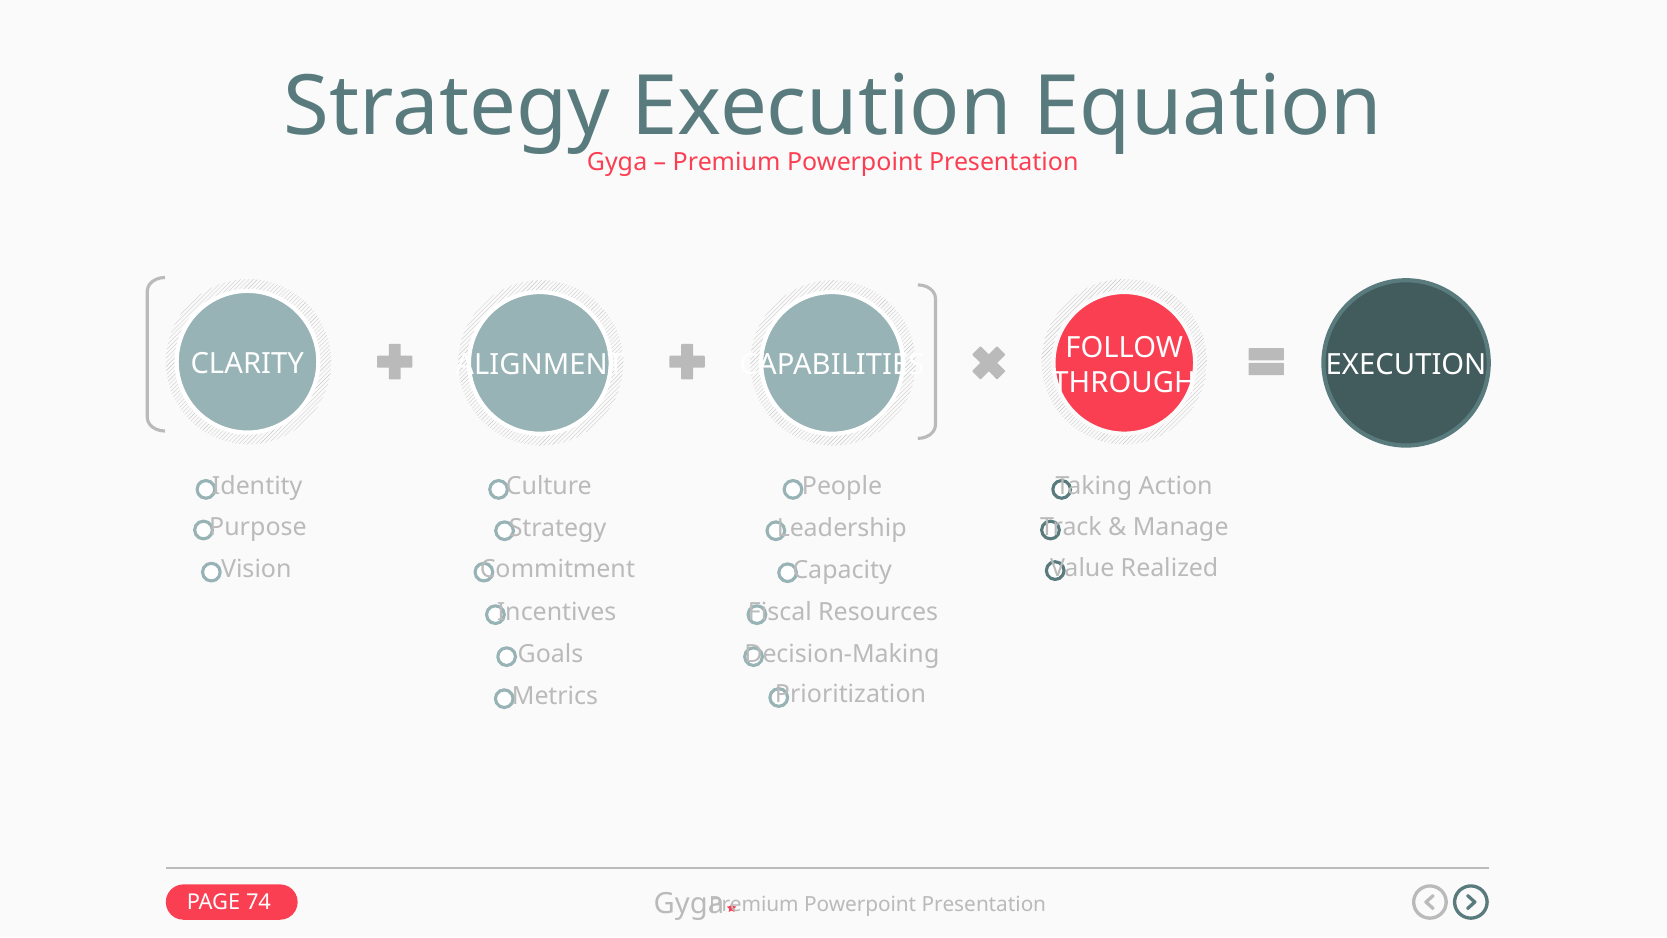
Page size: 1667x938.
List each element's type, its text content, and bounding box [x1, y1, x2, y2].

text_box [495, 646, 505, 668]
text_box Vision [209, 555, 304, 589]
text_box People [790, 473, 895, 506]
text_box [377, 343, 413, 380]
text_box [192, 521, 197, 539]
text_box Incentives [485, 598, 629, 631]
text_box [972, 346, 1006, 380]
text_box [1248, 347, 1285, 376]
text_box Track & Manage [1028, 513, 1241, 547]
list Gyga – Premium Powerpoint Presentation [0, 137, 1667, 185]
text_box [146, 276, 165, 432]
text_box [195, 480, 200, 499]
text_box Purpose [197, 513, 319, 547]
text_box Value Realized [1038, 554, 1231, 587]
text_box Leadership [765, 514, 919, 547]
text_box Fiscal Resources [736, 598, 951, 631]
text_box [919, 284, 937, 439]
text_box Metrics [500, 682, 611, 715]
text_box [200, 561, 209, 583]
list Strategy Execution Equation [0, 43, 1667, 137]
text_box EXECUTION [1321, 278, 1491, 448]
text_box [669, 343, 705, 380]
text_box Culture [493, 473, 604, 506]
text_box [1041, 278, 1208, 445]
text_box Capacity [780, 556, 904, 589]
text_box Decision-Making [732, 640, 952, 673]
text_box [782, 479, 790, 500]
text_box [165, 278, 332, 445]
text_box [776, 565, 780, 581]
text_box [750, 279, 916, 446]
text_box Commitment [468, 555, 648, 589]
text_box Prioritization [763, 681, 939, 714]
text_box Strategy [496, 514, 619, 547]
text_box Goals [505, 640, 596, 673]
text_box [493, 688, 500, 709]
text_box [487, 480, 493, 499]
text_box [457, 279, 624, 446]
text_box Identity [200, 473, 315, 506]
text_box Taking Action [1043, 473, 1225, 506]
